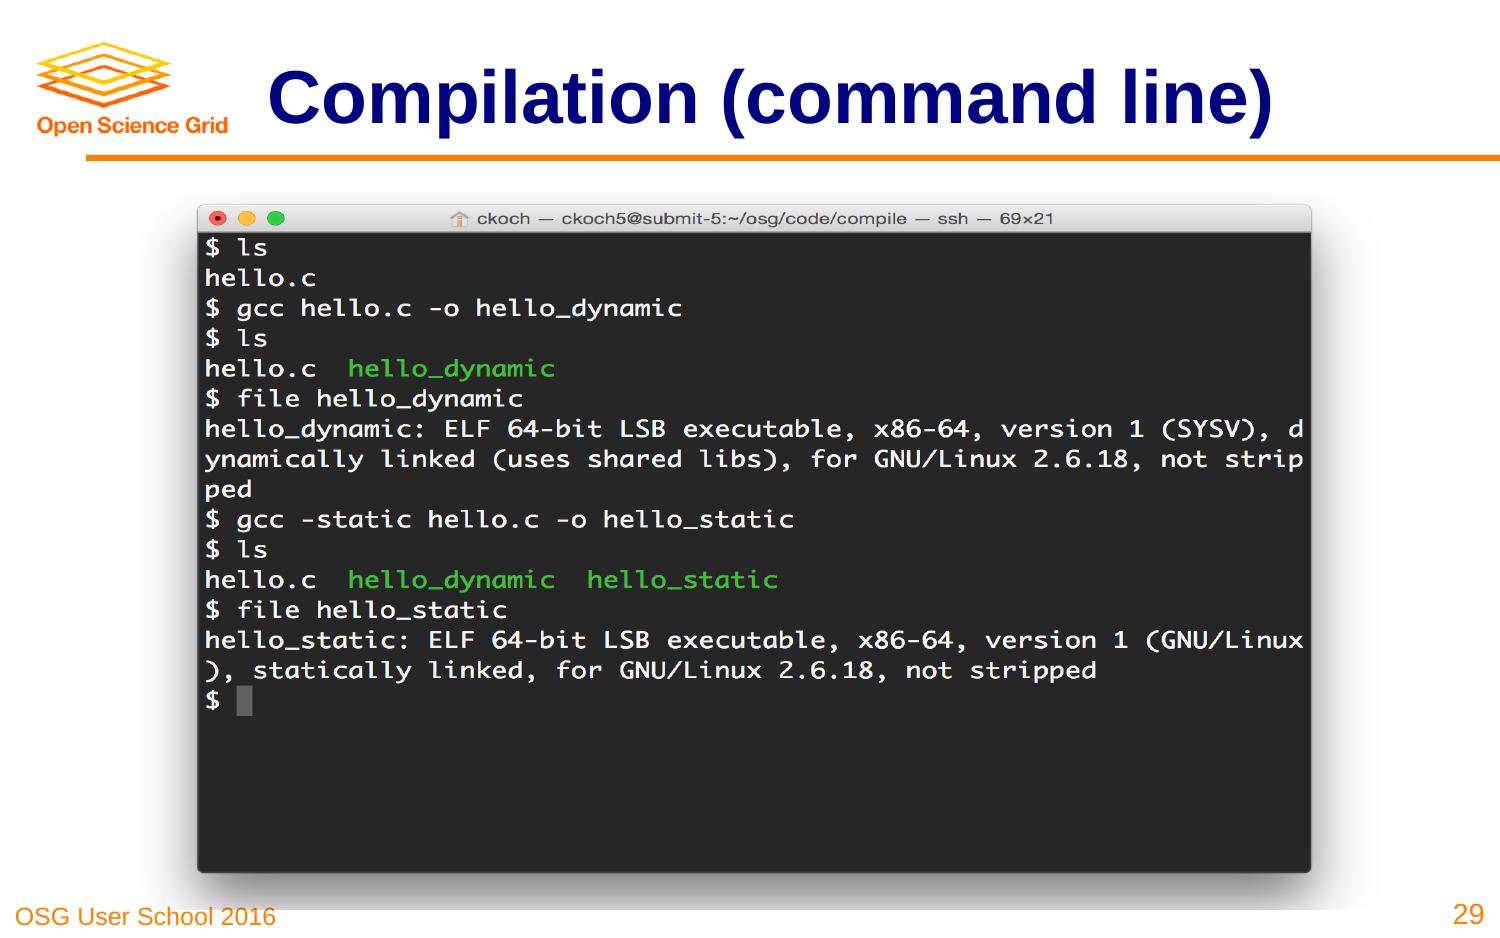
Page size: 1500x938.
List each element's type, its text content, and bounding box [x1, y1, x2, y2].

title Compilation (command line) [201, 15, 1342, 172]
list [116, 192, 1393, 910]
picture [17, 23, 201, 151]
slide_number 29 [1430, 874, 1500, 938]
